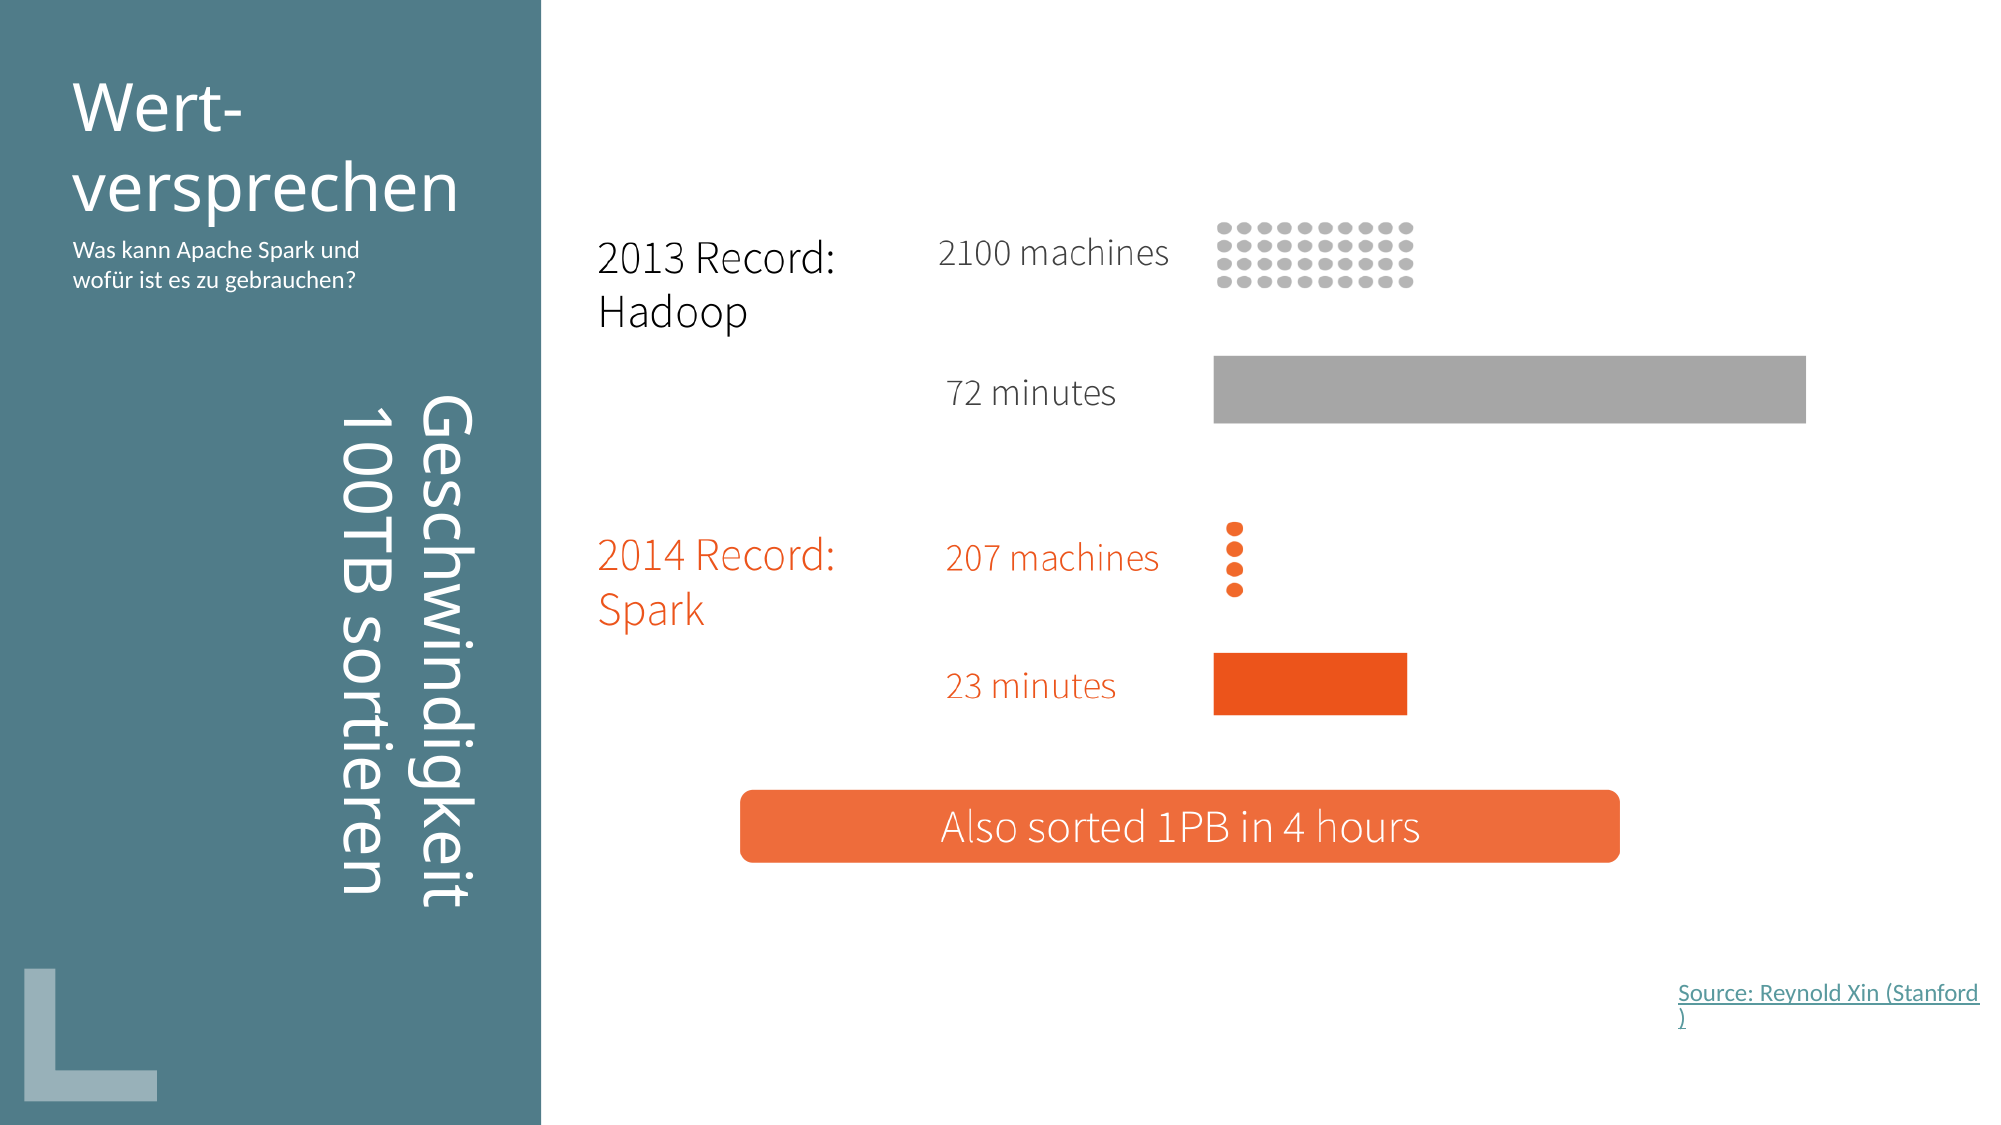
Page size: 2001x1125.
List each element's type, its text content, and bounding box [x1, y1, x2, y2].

text_box Geschwindigkeit 100TB sortieren [331, 345, 492, 949]
text_box [23, 968, 158, 1102]
text_box Source: Reynold Xin (Stanford) [1666, 968, 2000, 1014]
text_box [0, 0, 542, 1125]
picture [564, 208, 1812, 871]
text_box Was kann Apache Spark und wofür ist es zu gebrauchen? [61, 226, 443, 301]
text_box Wert- versprechen [61, 64, 565, 225]
